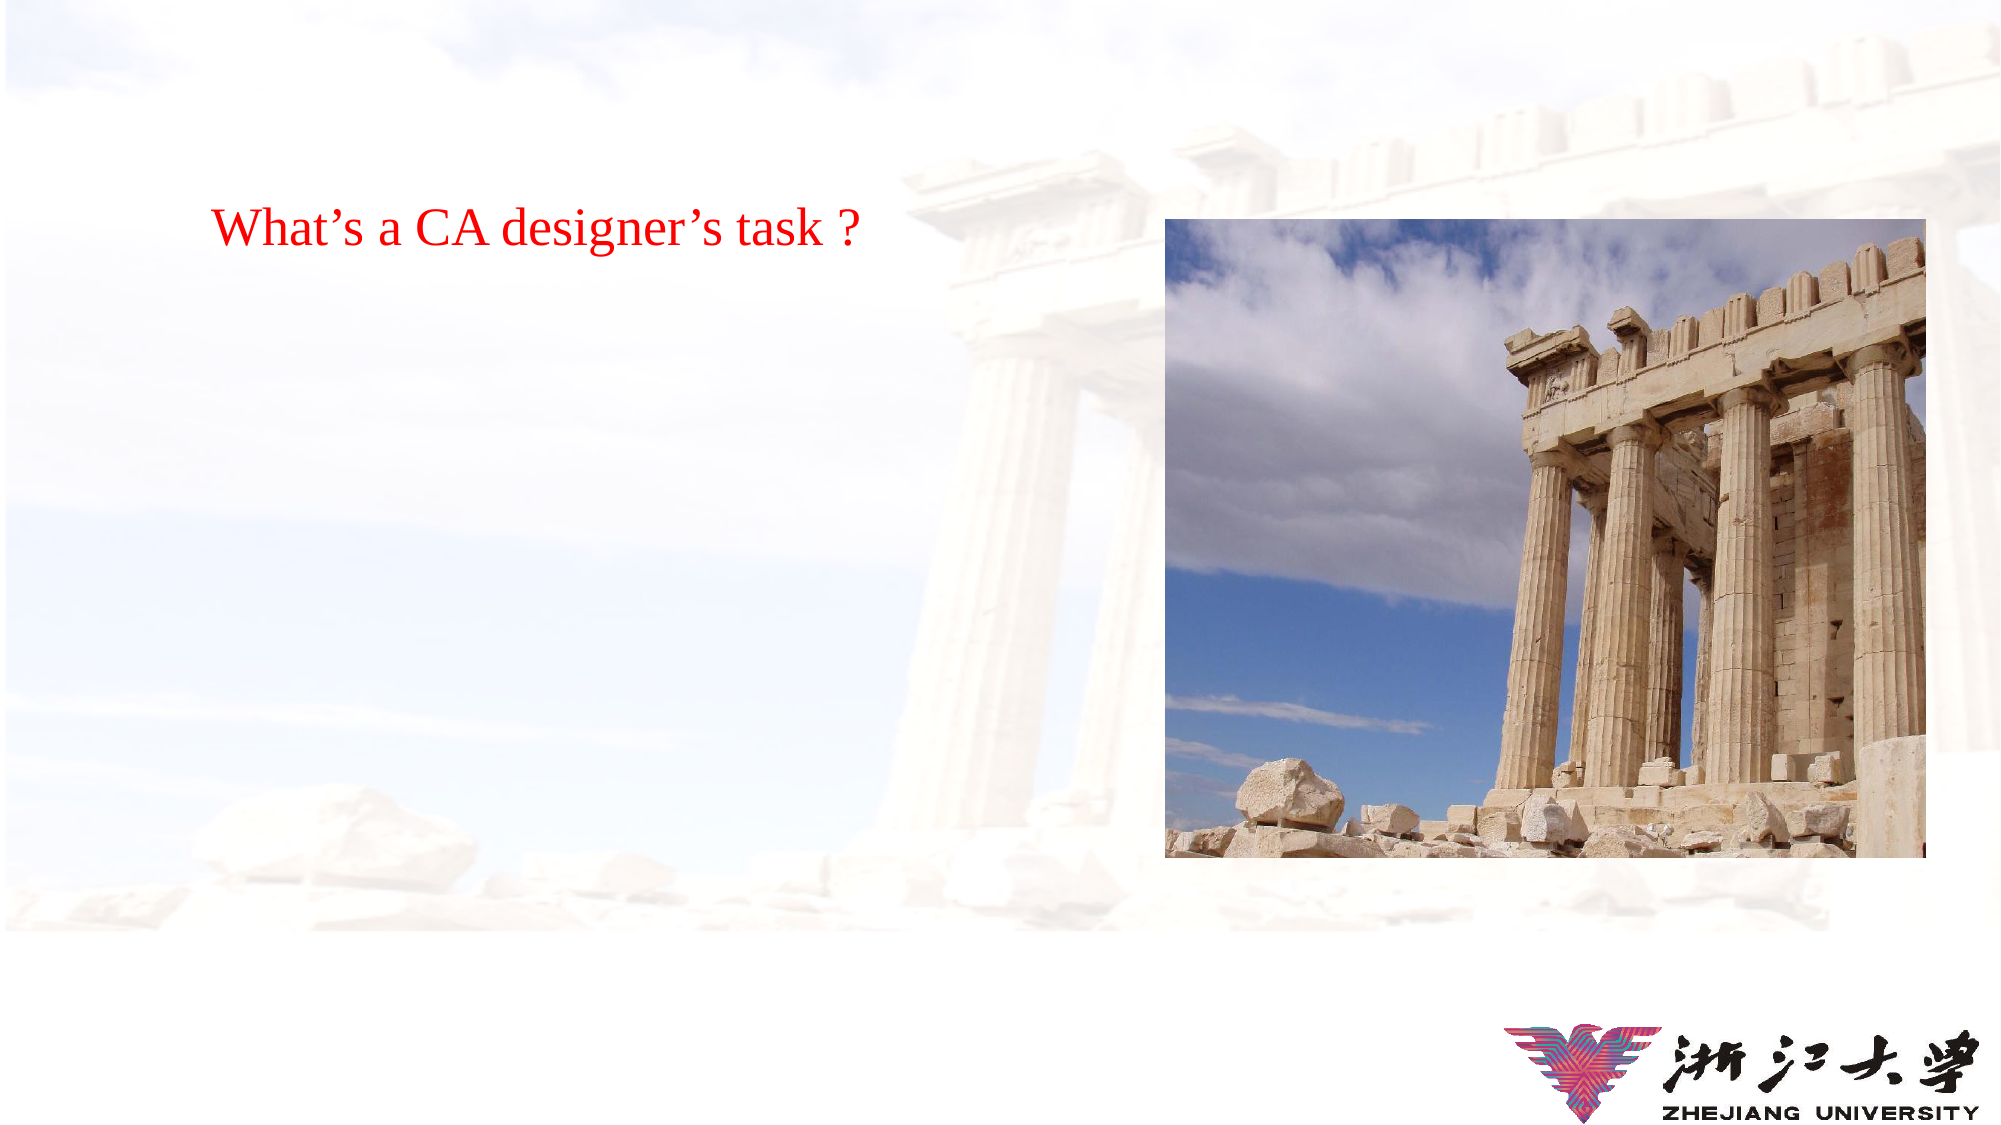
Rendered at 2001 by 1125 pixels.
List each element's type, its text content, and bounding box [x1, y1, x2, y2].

picture [0, 0, 2001, 1125]
subtitle What’s a CA designer’s task ? [196, 184, 1697, 456]
